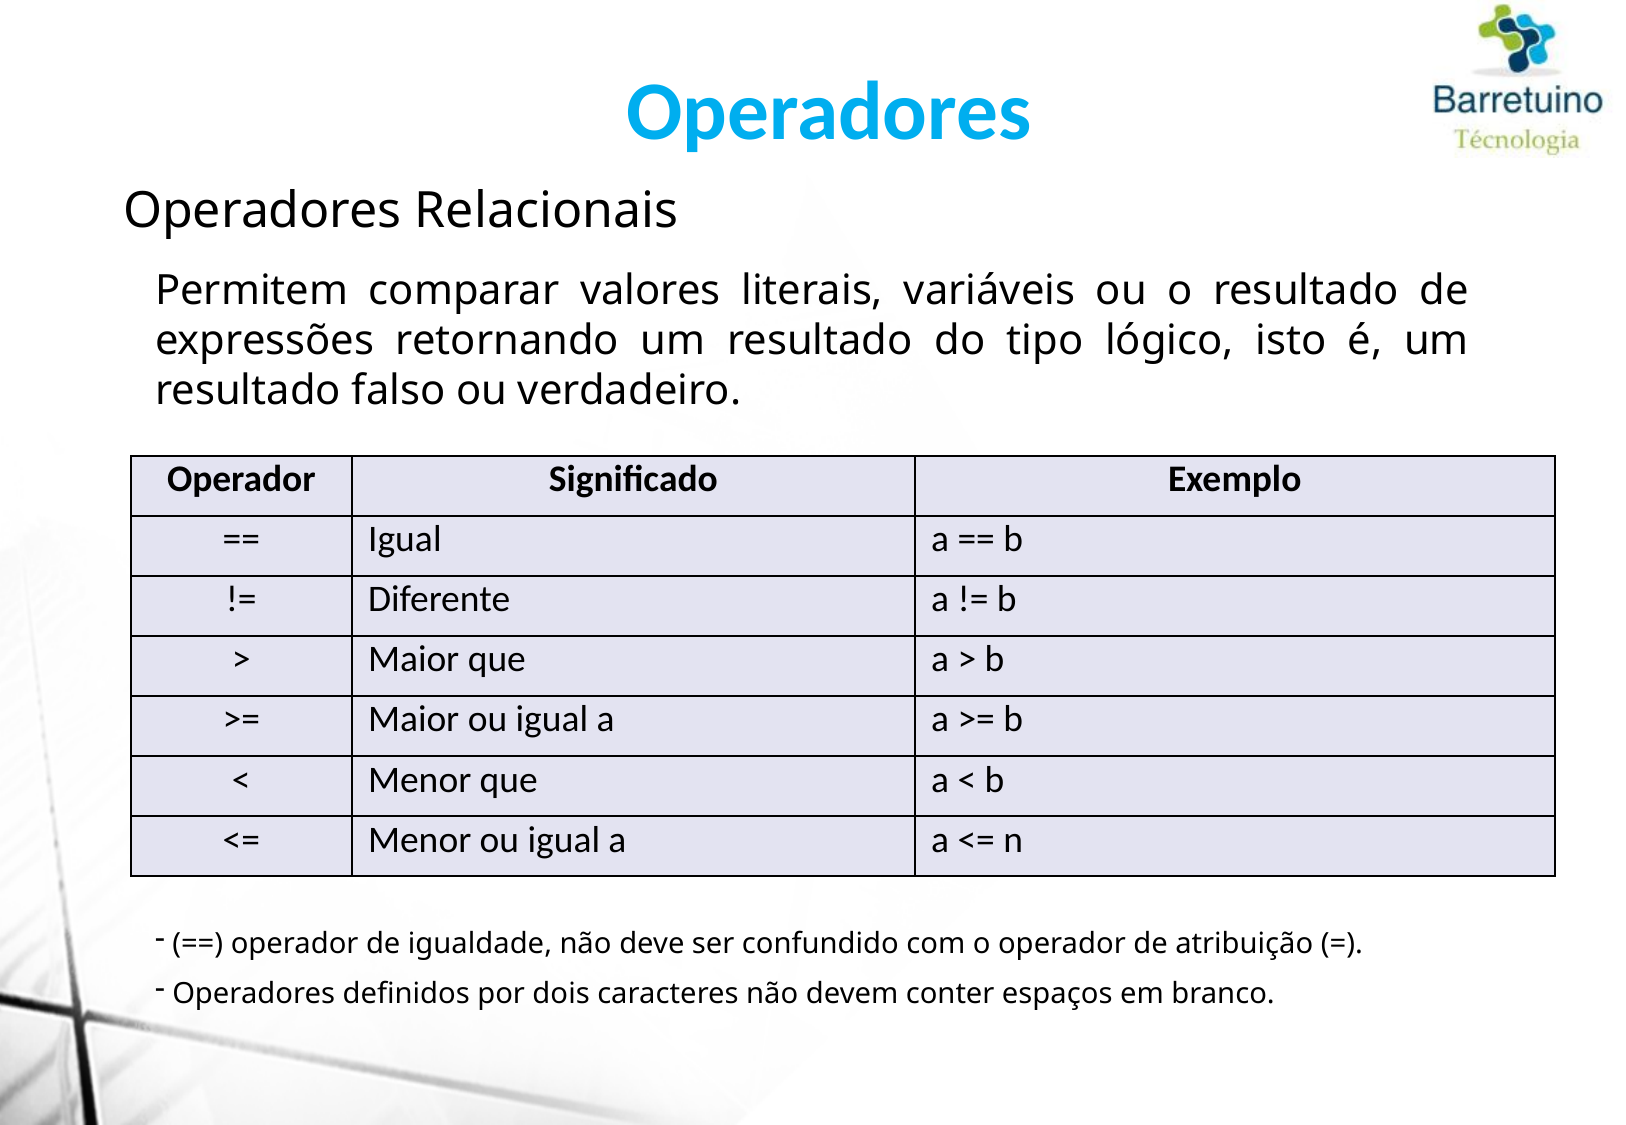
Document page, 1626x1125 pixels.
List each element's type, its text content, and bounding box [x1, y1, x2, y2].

table_cell a < b [916, 757, 1554, 815]
table_cell Menor que [353, 757, 914, 815]
table_cell != [132, 577, 351, 635]
table_cell Menor ou igual a [353, 817, 914, 875]
table_cell Diferente [353, 577, 914, 635]
table_cell a >= b [916, 697, 1554, 755]
table_header Exemplo [916, 457, 1554, 515]
table_cell a <= n [916, 817, 1554, 875]
table_cell > [132, 637, 351, 695]
table_cell Maior que [353, 637, 914, 695]
table_cell Igual [353, 517, 914, 575]
table_cell a == b [916, 517, 1554, 575]
table_cell Maior ou igual a [353, 697, 914, 755]
table_cell < [132, 757, 351, 815]
text_box Operadores Relacionais [108, 170, 1453, 245]
picture [0, 0, 1626, 1125]
text_box Permitem comparar valores literais, variáveis ou o resultado de expressões retornando um resultado do tipo lógico, isto é, um resultado falso ou verdadeiro. [140, 255, 1485, 421]
table_header Operador [132, 457, 351, 515]
table_cell == [132, 517, 351, 575]
table_header Significado [353, 457, 914, 515]
table_cell a > b [916, 637, 1554, 695]
table_cell a != b [916, 577, 1554, 635]
table_cell >= [132, 697, 351, 755]
text_box (==) operador de igualdade, não deve ser confundido com o operador de atribuição (=). Operadores definidos por dois caracteres não devem conter espaços em branco. [140, 916, 1485, 1017]
text_box Operadores [66, 42, 1555, 170]
table_cell <= [132, 817, 351, 875]
